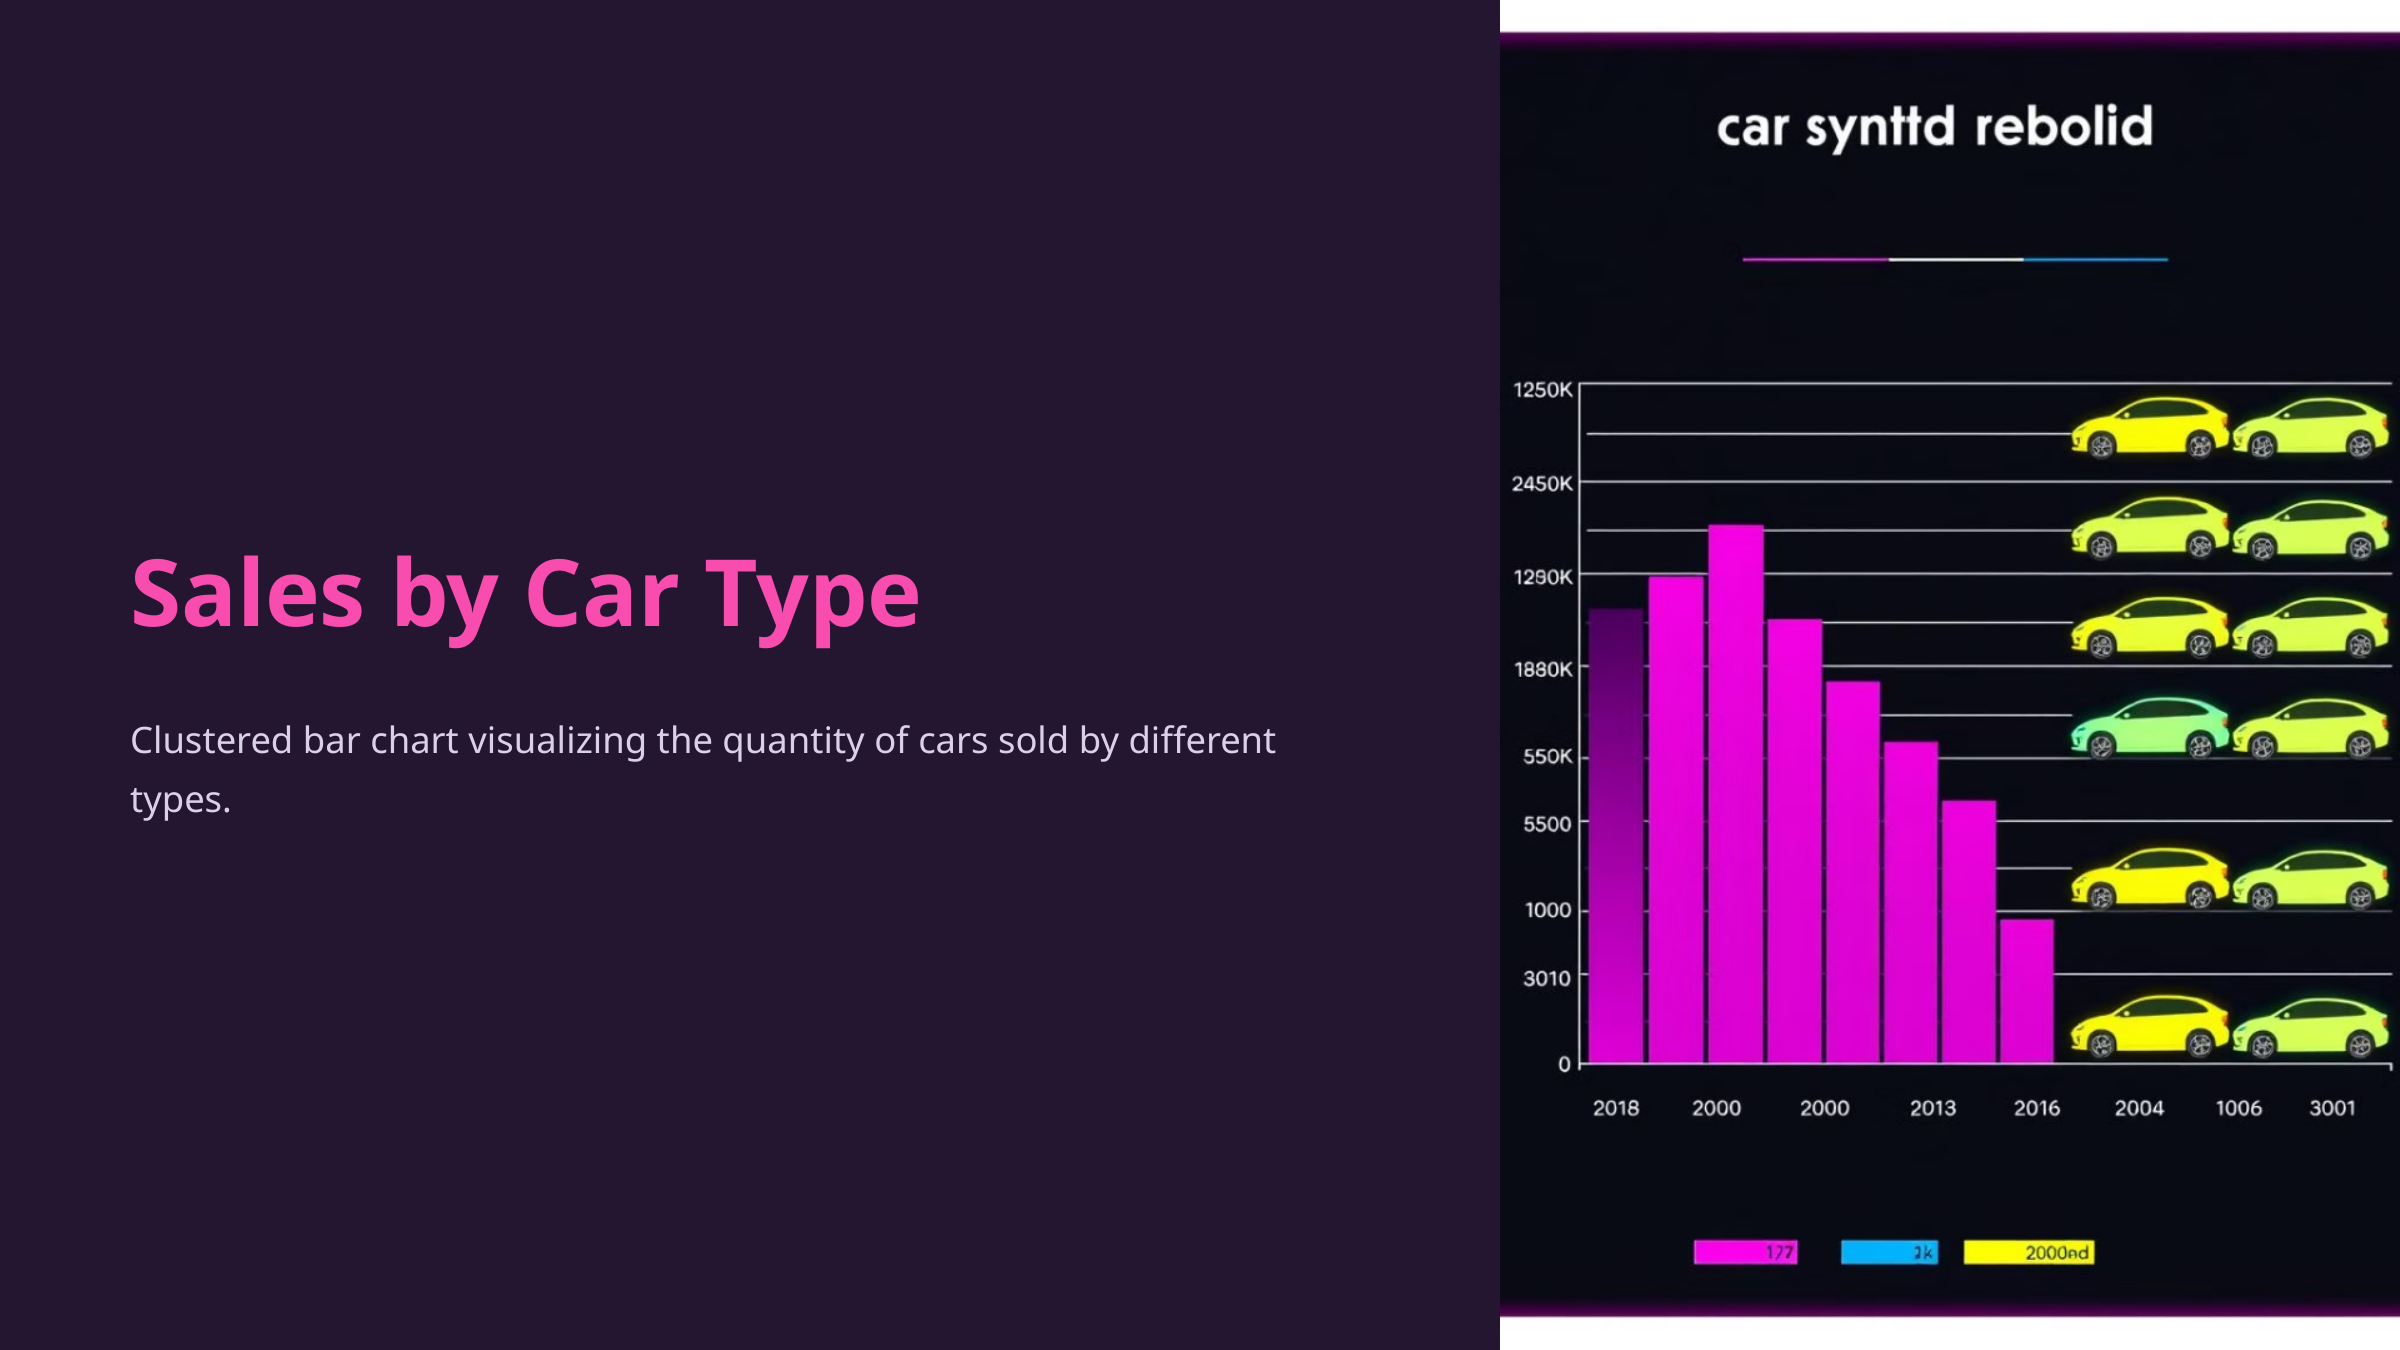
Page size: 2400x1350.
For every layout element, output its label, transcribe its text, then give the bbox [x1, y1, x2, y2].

text_box Clustered bar chart visualizing the quantity of cars sold by different types. [130, 701, 1370, 821]
picture [1499, 0, 2400, 1350]
text_box Sales by Car Type [130, 529, 1061, 646]
